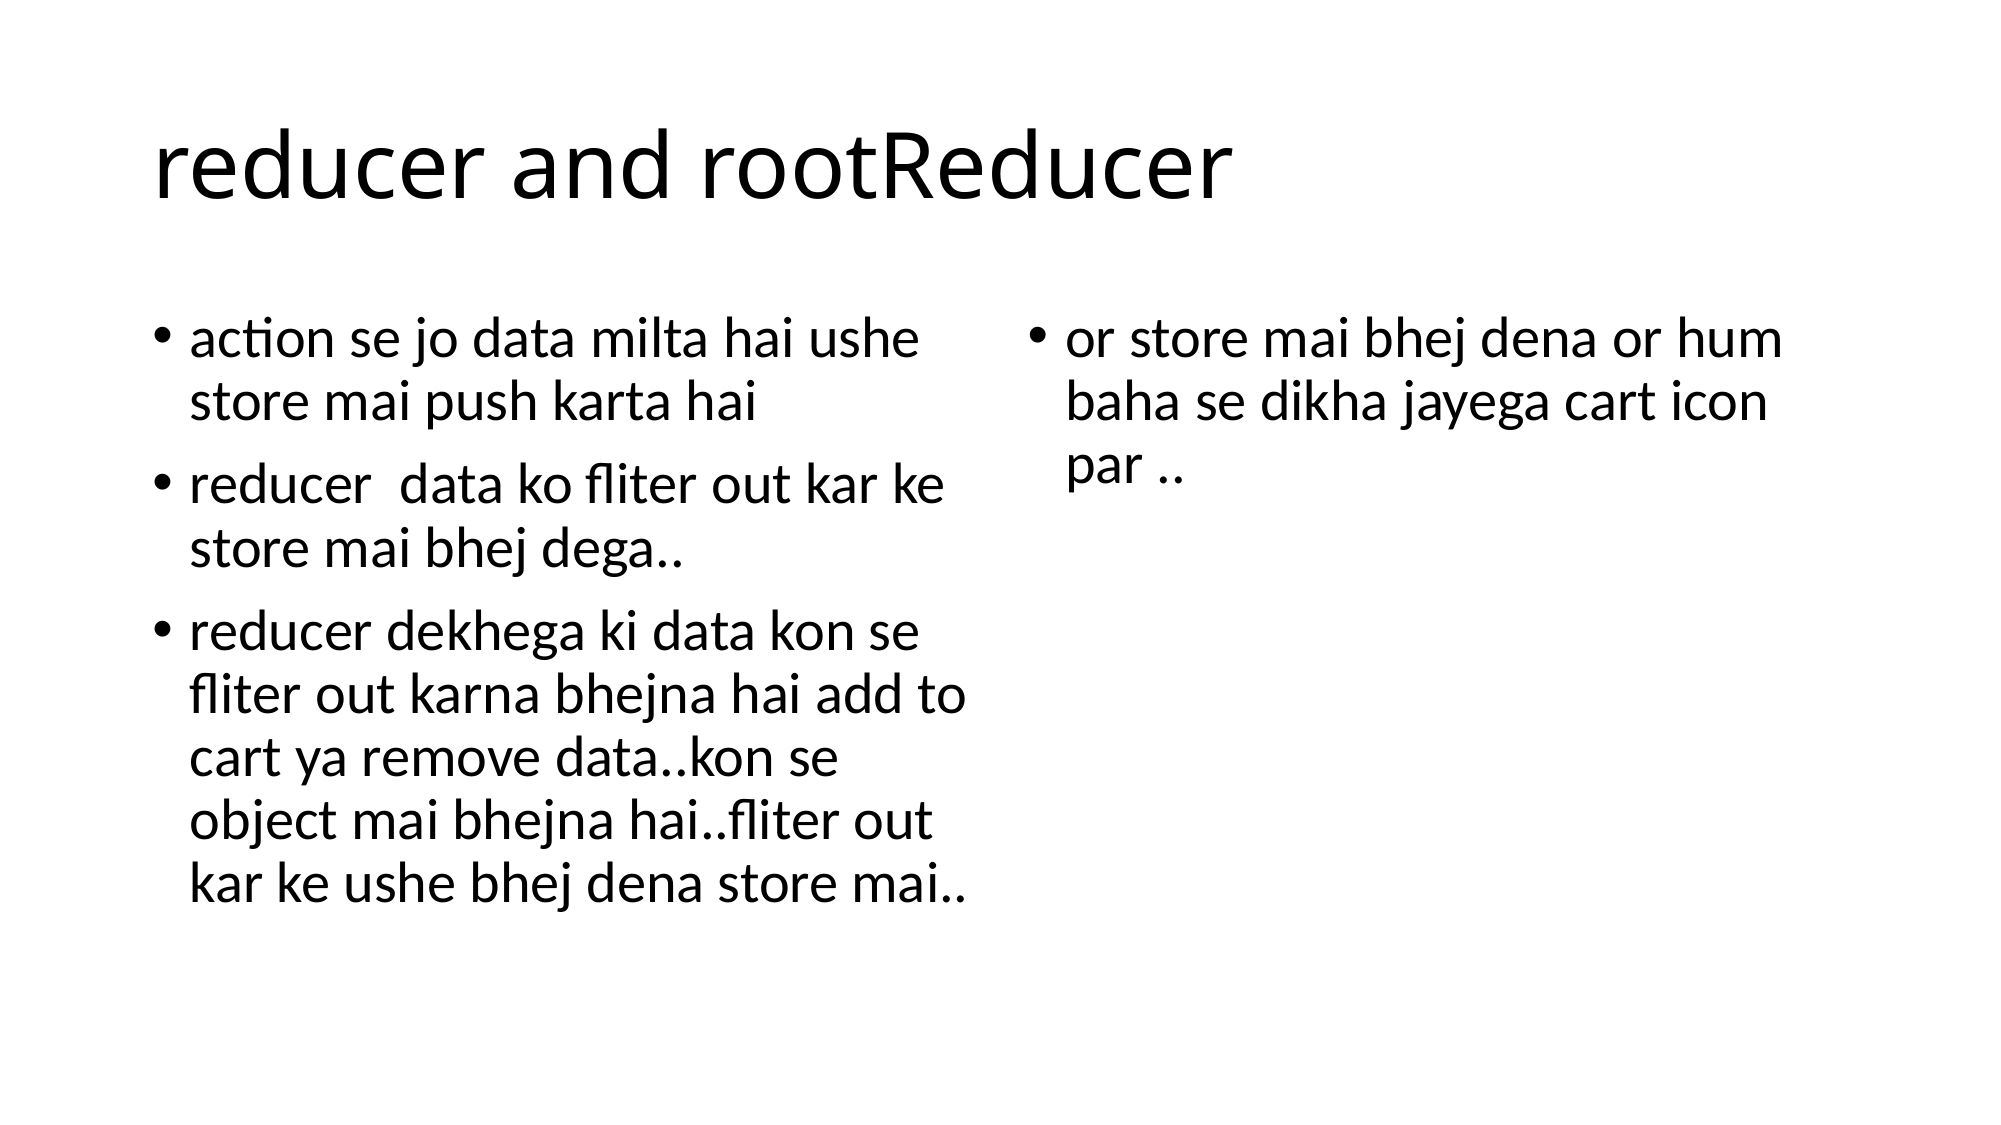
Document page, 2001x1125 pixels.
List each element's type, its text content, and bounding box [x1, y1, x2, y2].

list action se jo data milta hai ushe store mai push karta hai reducer data ko fliter out kar ke store mai bhej dega.. reducer dekhega ki data kon se fliter out karna bhejna hai add to cart ya remove data..kon se object mai bhejna hai..fliter out kar ke ushe bhej dena store mai.. [137, 299, 988, 1014]
title reducer and rootReducer [137, 59, 1863, 278]
list or store mai bhej dena or hum baha se dikha jayega cart icon par .. [1012, 299, 1863, 1014]
